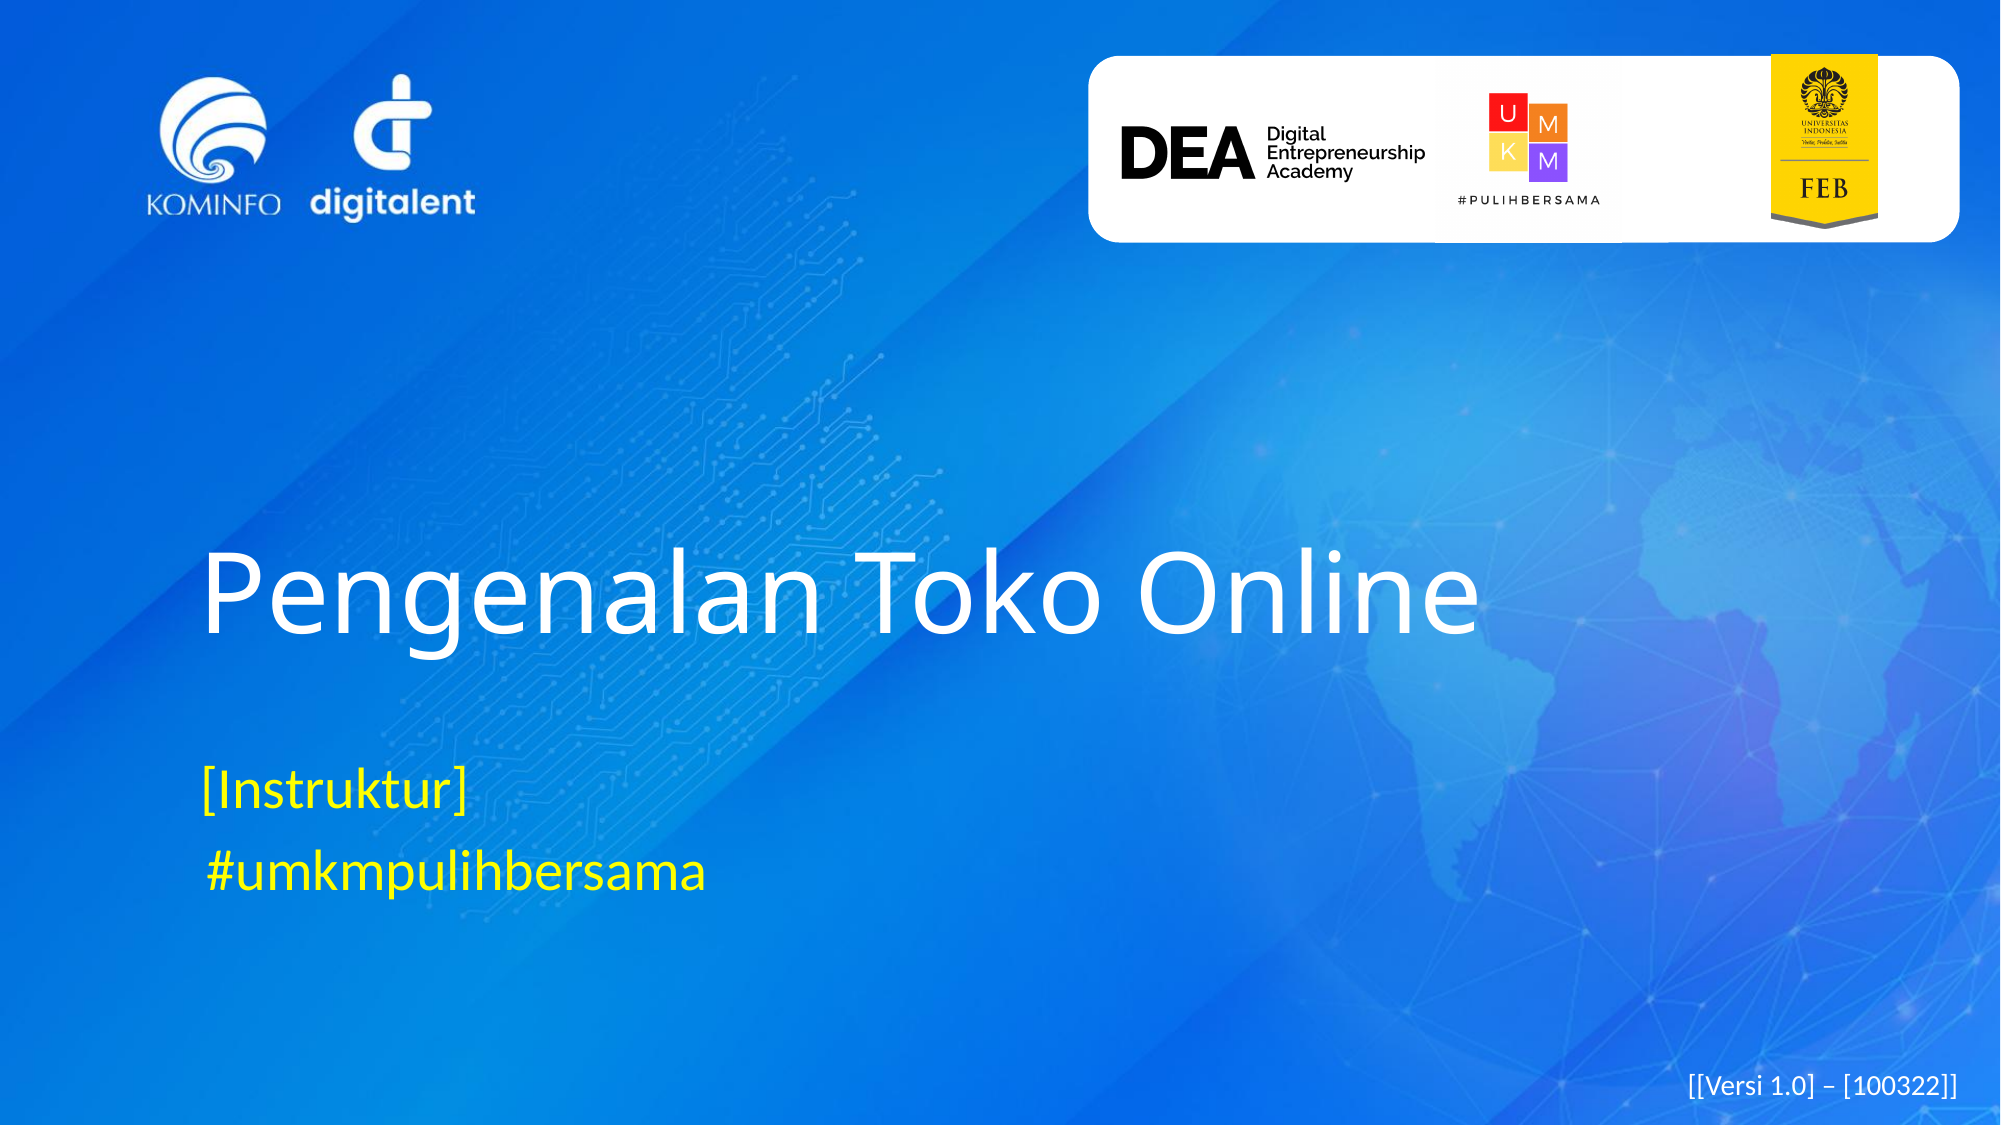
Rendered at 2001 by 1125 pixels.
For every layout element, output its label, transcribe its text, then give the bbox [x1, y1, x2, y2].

text_box [Instruktur] [184, 746, 1510, 829]
picture [0, 0, 2001, 1125]
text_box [1058, 39, 1960, 257]
text_box #umkmpulihbersama [191, 824, 985, 918]
text_box [[Versi 1.0] – [100322]] [183, 1053, 1981, 1110]
text_box Pengenalan Toko Online [183, 228, 1677, 666]
